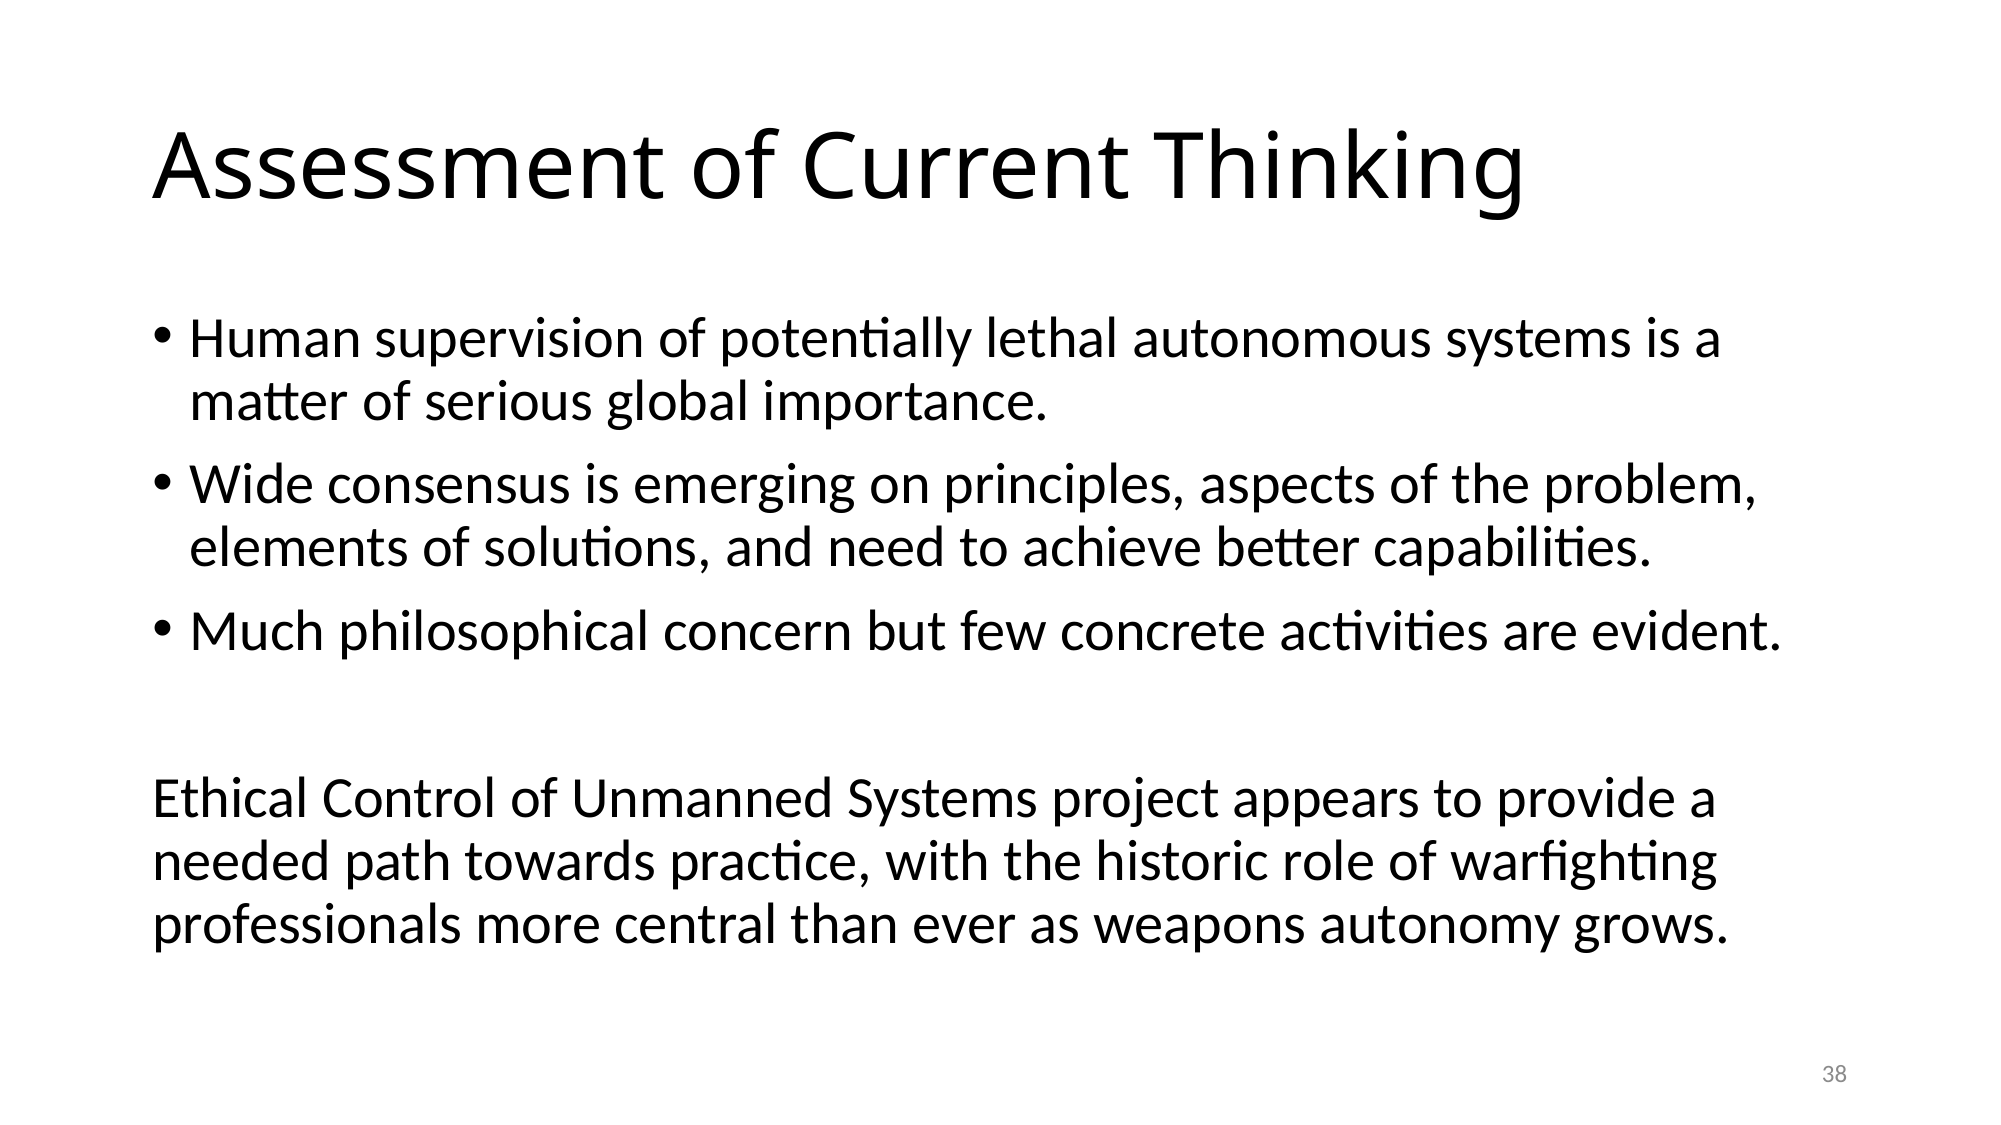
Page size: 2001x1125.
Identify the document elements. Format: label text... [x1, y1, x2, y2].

title Assessment of Current Thinking [137, 59, 1863, 278]
list Human supervision of potentially lethal autonomous systems is a matter of serious global importance. Wide consensus is emerging on principles, aspects of the problem, elements of solutions, and need to achieve better capabilities. Much philosophical concern but few concrete activities are evident. Ethical Control of Unmanned Systems project appears to provide a needed path towards practice, with the historic role of warfighting professionals more central than ever as weapons autonomy grows. [137, 299, 1863, 1014]
slide_number 38 [1412, 1042, 1863, 1103]
